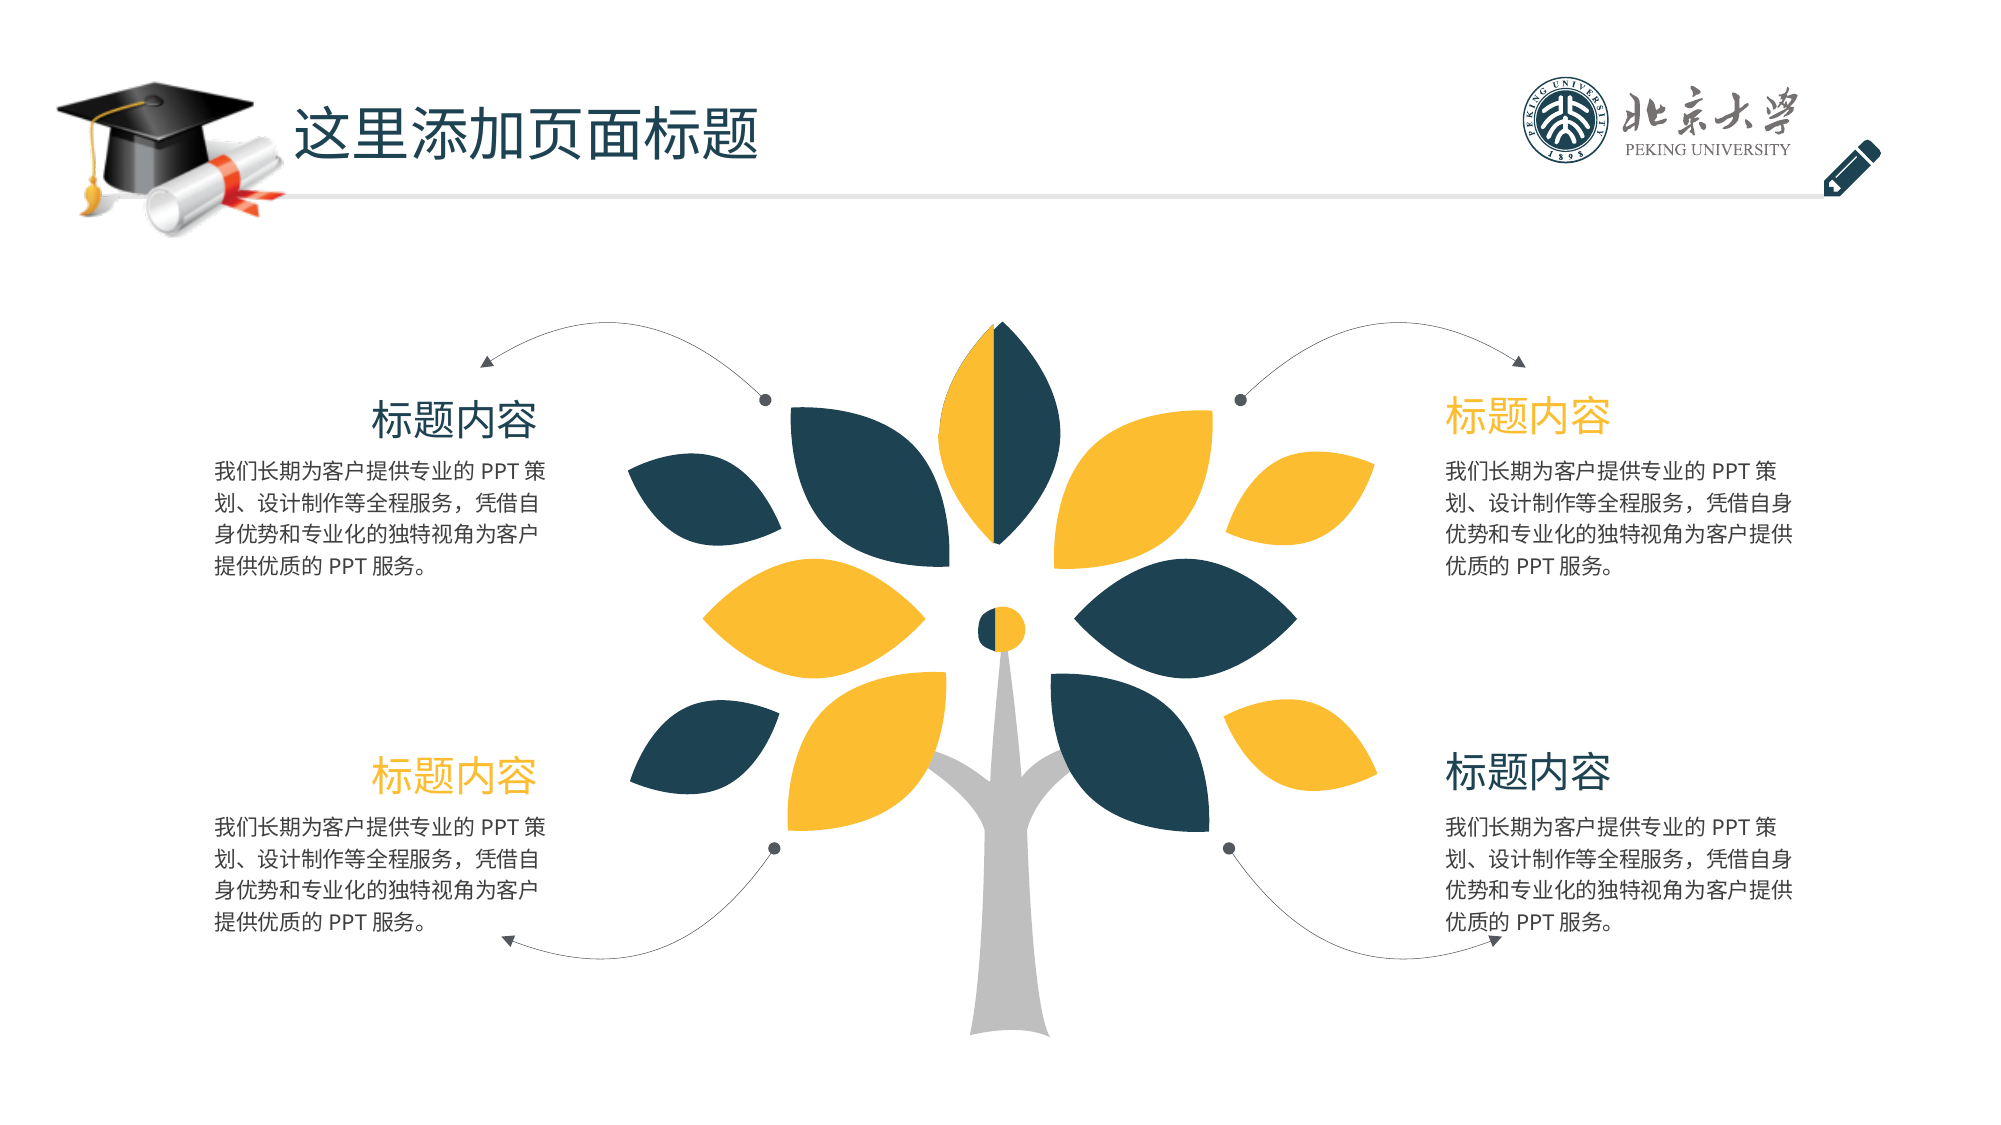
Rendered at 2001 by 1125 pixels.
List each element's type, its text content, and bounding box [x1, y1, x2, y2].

text_box 我们长期为客户提供专业的PPT策划、设计制作等全程服务，凭借自身优势和专业化的独特视角为客户提供优质的PPT服务。 [1445, 808, 1798, 961]
text_box 标题内容 [371, 393, 539, 444]
text_box [1378, 322, 1526, 385]
text_box 这里添加页面标题 [278, 89, 807, 176]
text_box 我们长期为客户提供专业的PPT策划、设计制作等全程服务，凭借自身优势和专业化的独特视角为客户提供优质的PPT服务。 [1445, 452, 1798, 605]
text_box 标题内容 [1445, 745, 1697, 802]
text_box 标题内容 [371, 749, 539, 800]
picture [0, 55, 312, 244]
text_box [514, 842, 781, 960]
text_box [1222, 842, 1445, 960]
text_box 我们长期为客户提供专业的PPT策划、设计制作等全程服务，凭借自身优势和专业化的独特视角为客户提供优质的PPT服务。 [199, 801, 577, 942]
text_box [969, 839, 1051, 1038]
text_box [480, 322, 627, 385]
text_box 我们长期为客户提供专业的PPT策划、设计制作等全程服务，凭借自身优势和专业化的独特视角为客户提供优质的PPT服务。 [199, 445, 577, 586]
text_box 标题内容 [1445, 389, 1697, 446]
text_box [627, 321, 1378, 839]
